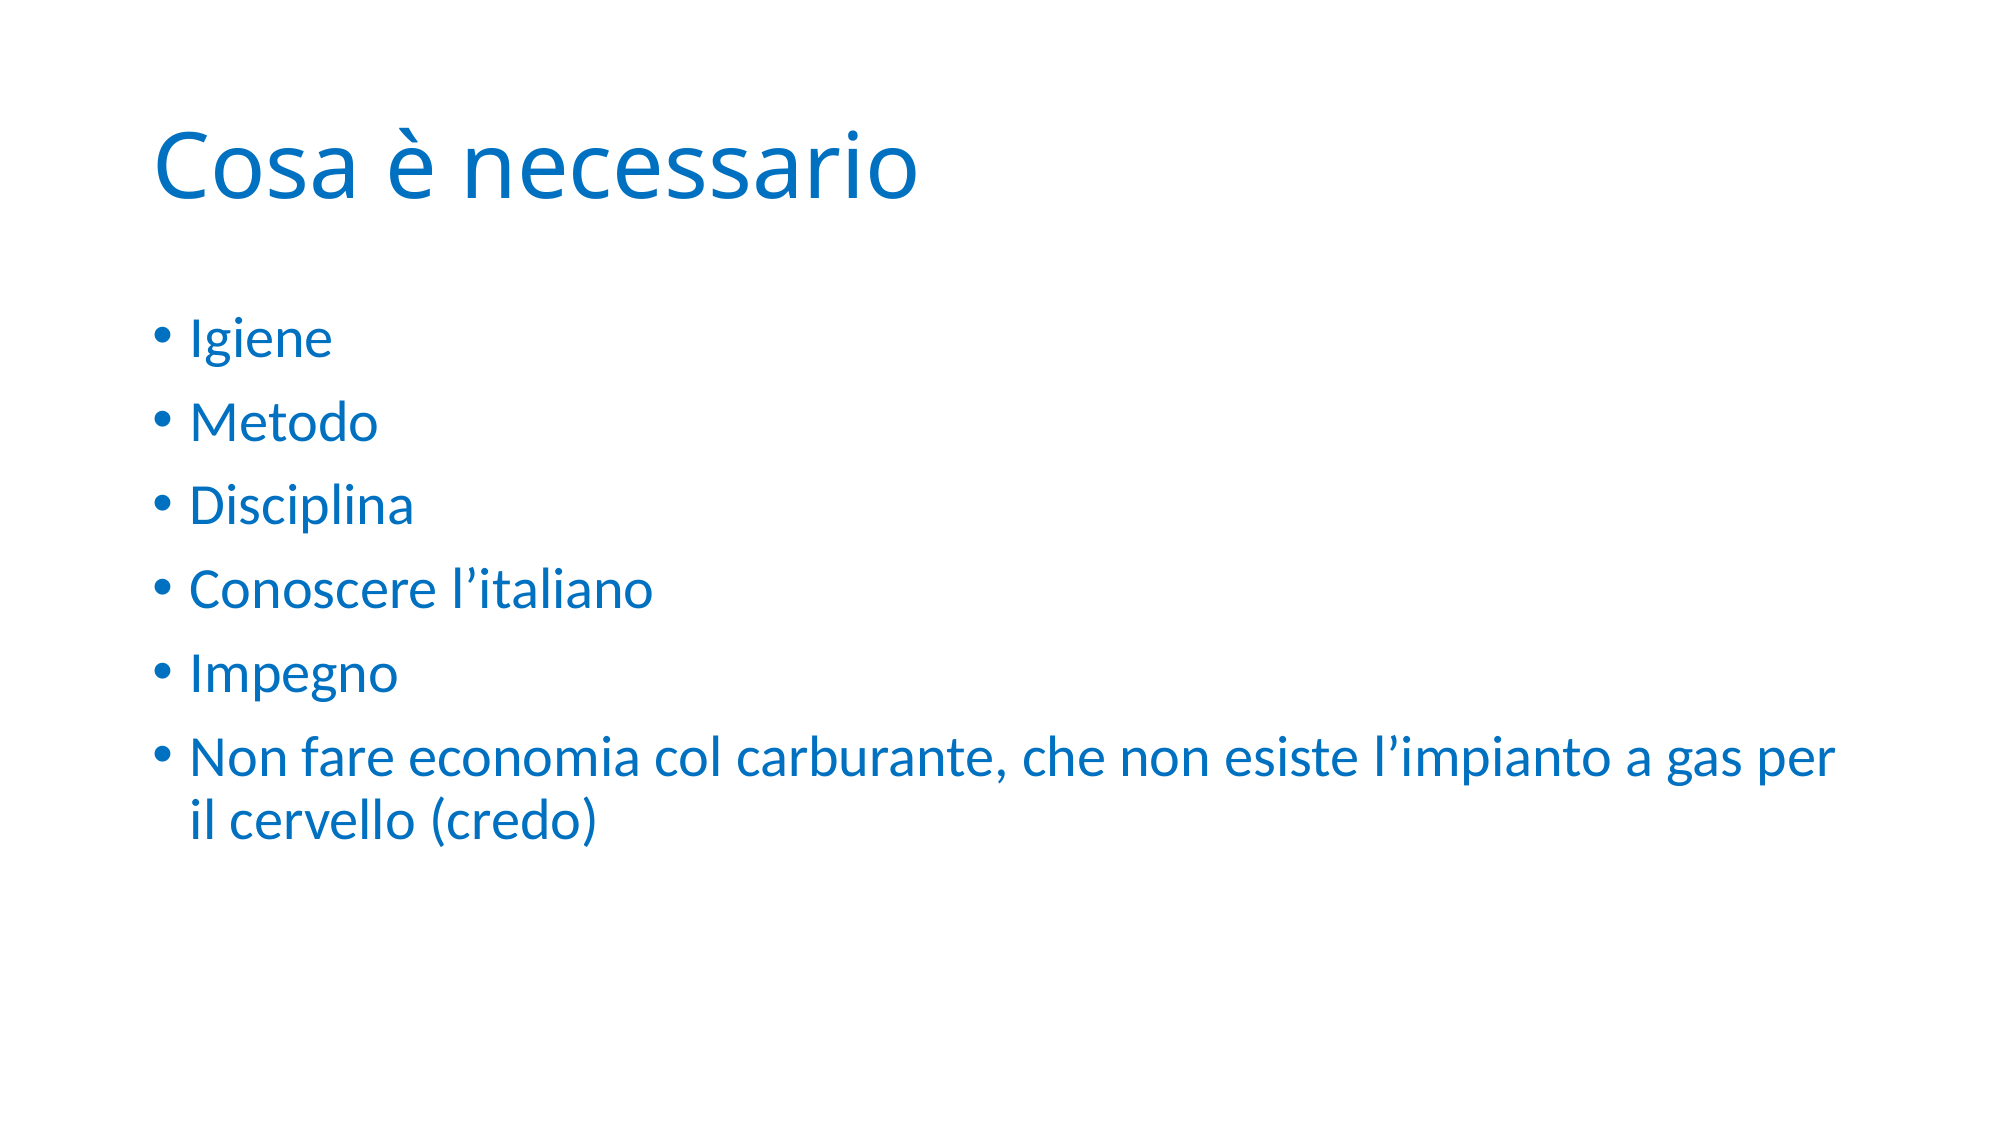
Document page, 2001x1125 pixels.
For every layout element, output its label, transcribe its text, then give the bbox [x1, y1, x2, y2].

title Cosa è necessario [137, 59, 1863, 278]
list Igiene Metodo Disciplina Conoscere l’italiano Impegno Non fare economia col carburante, che non esiste l’impianto a gas per il cervello (credo) [137, 299, 1863, 1014]
